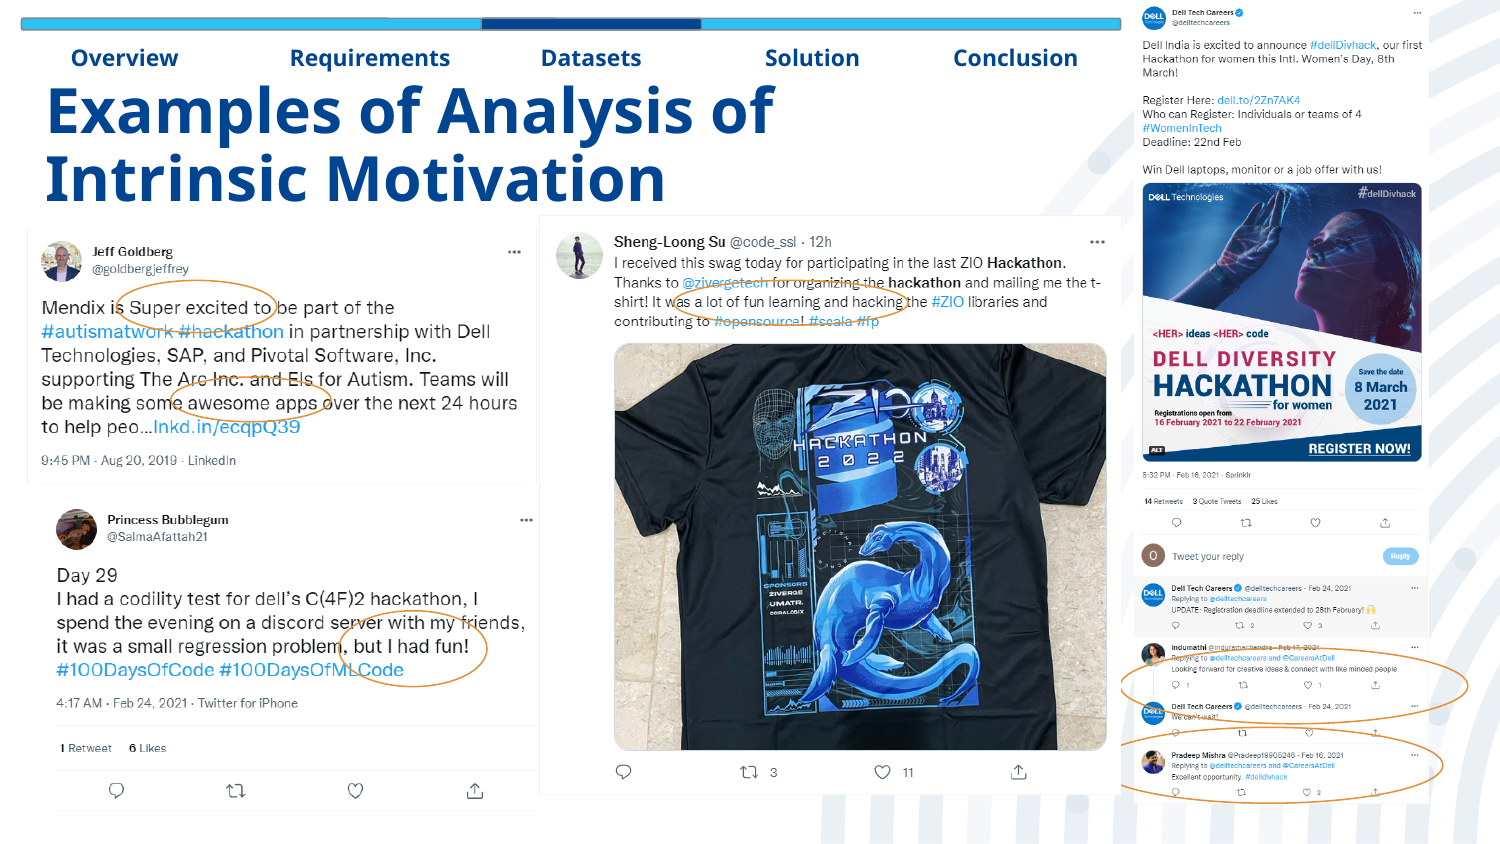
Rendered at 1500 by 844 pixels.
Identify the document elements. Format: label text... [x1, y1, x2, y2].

text_box [1124, 743, 1128, 788]
text_box [1433, 663, 1468, 709]
text_box Overview [55, 29, 225, 85]
title Examples of Analysis of Intrinsic Motivation [45, 81, 1128, 215]
picture [1134, 0, 1429, 804]
text_box [481, 18, 702, 30]
text_box Datasets [485, 30, 697, 85]
text_box Solution [706, 29, 919, 85]
text_box [21, 18, 481, 30]
picture [24, 215, 1121, 811]
text_box [1124, 674, 1128, 698]
text_box [1433, 752, 1443, 778]
text_box Conclusion [938, 29, 1108, 85]
text_box Requirements [264, 29, 476, 85]
text_box [702, 18, 1121, 30]
